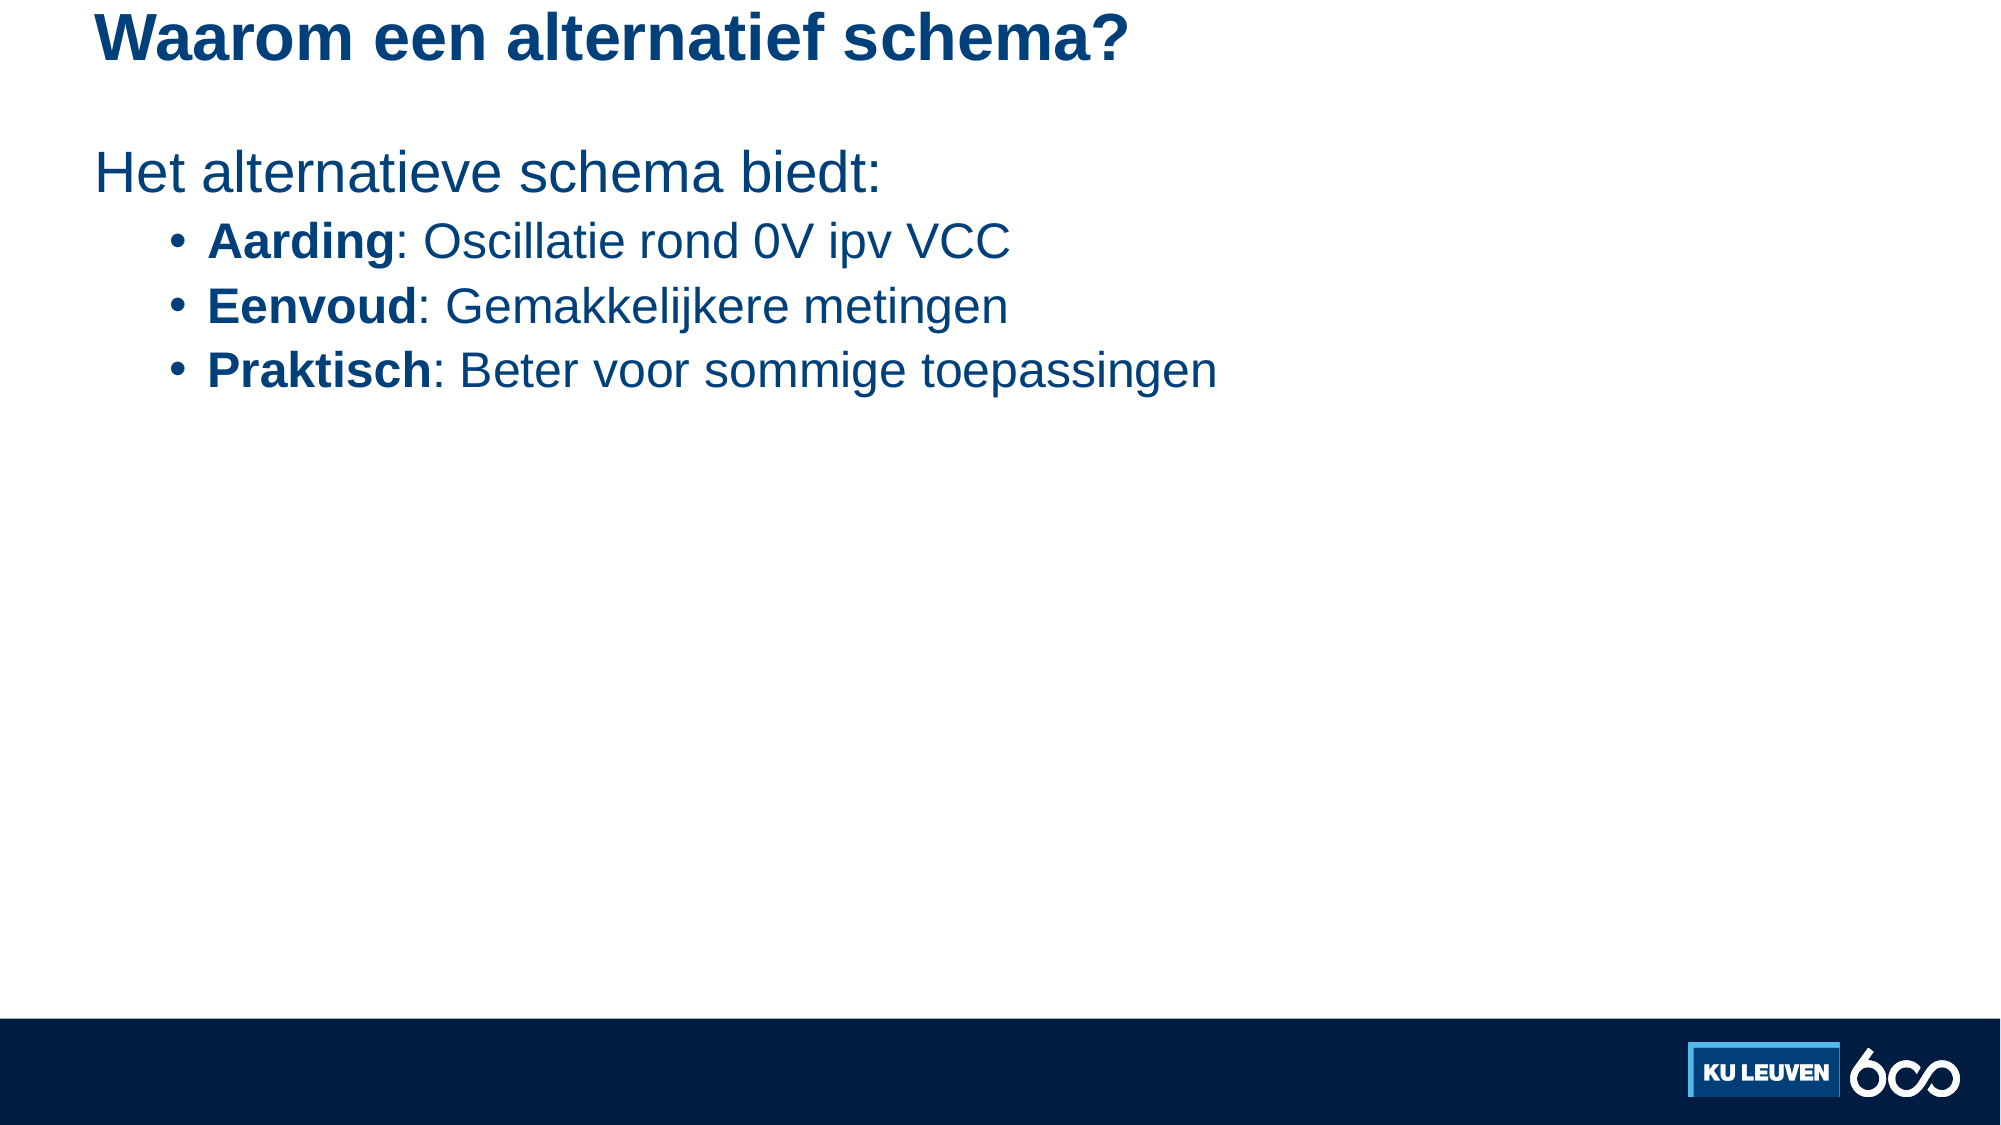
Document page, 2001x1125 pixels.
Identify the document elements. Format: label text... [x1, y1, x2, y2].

picture [1688, 1042, 1960, 1097]
title Waarom een alternatief schema? [94, 2, 1906, 110]
list Het alternatieve schema biedt: Aarding: Oscillatie rond 0V ipv VCC Eenvoud: Gemakkelijkere metingen Praktisch: Beter voor sommige toepassingen [94, 142, 1900, 781]
